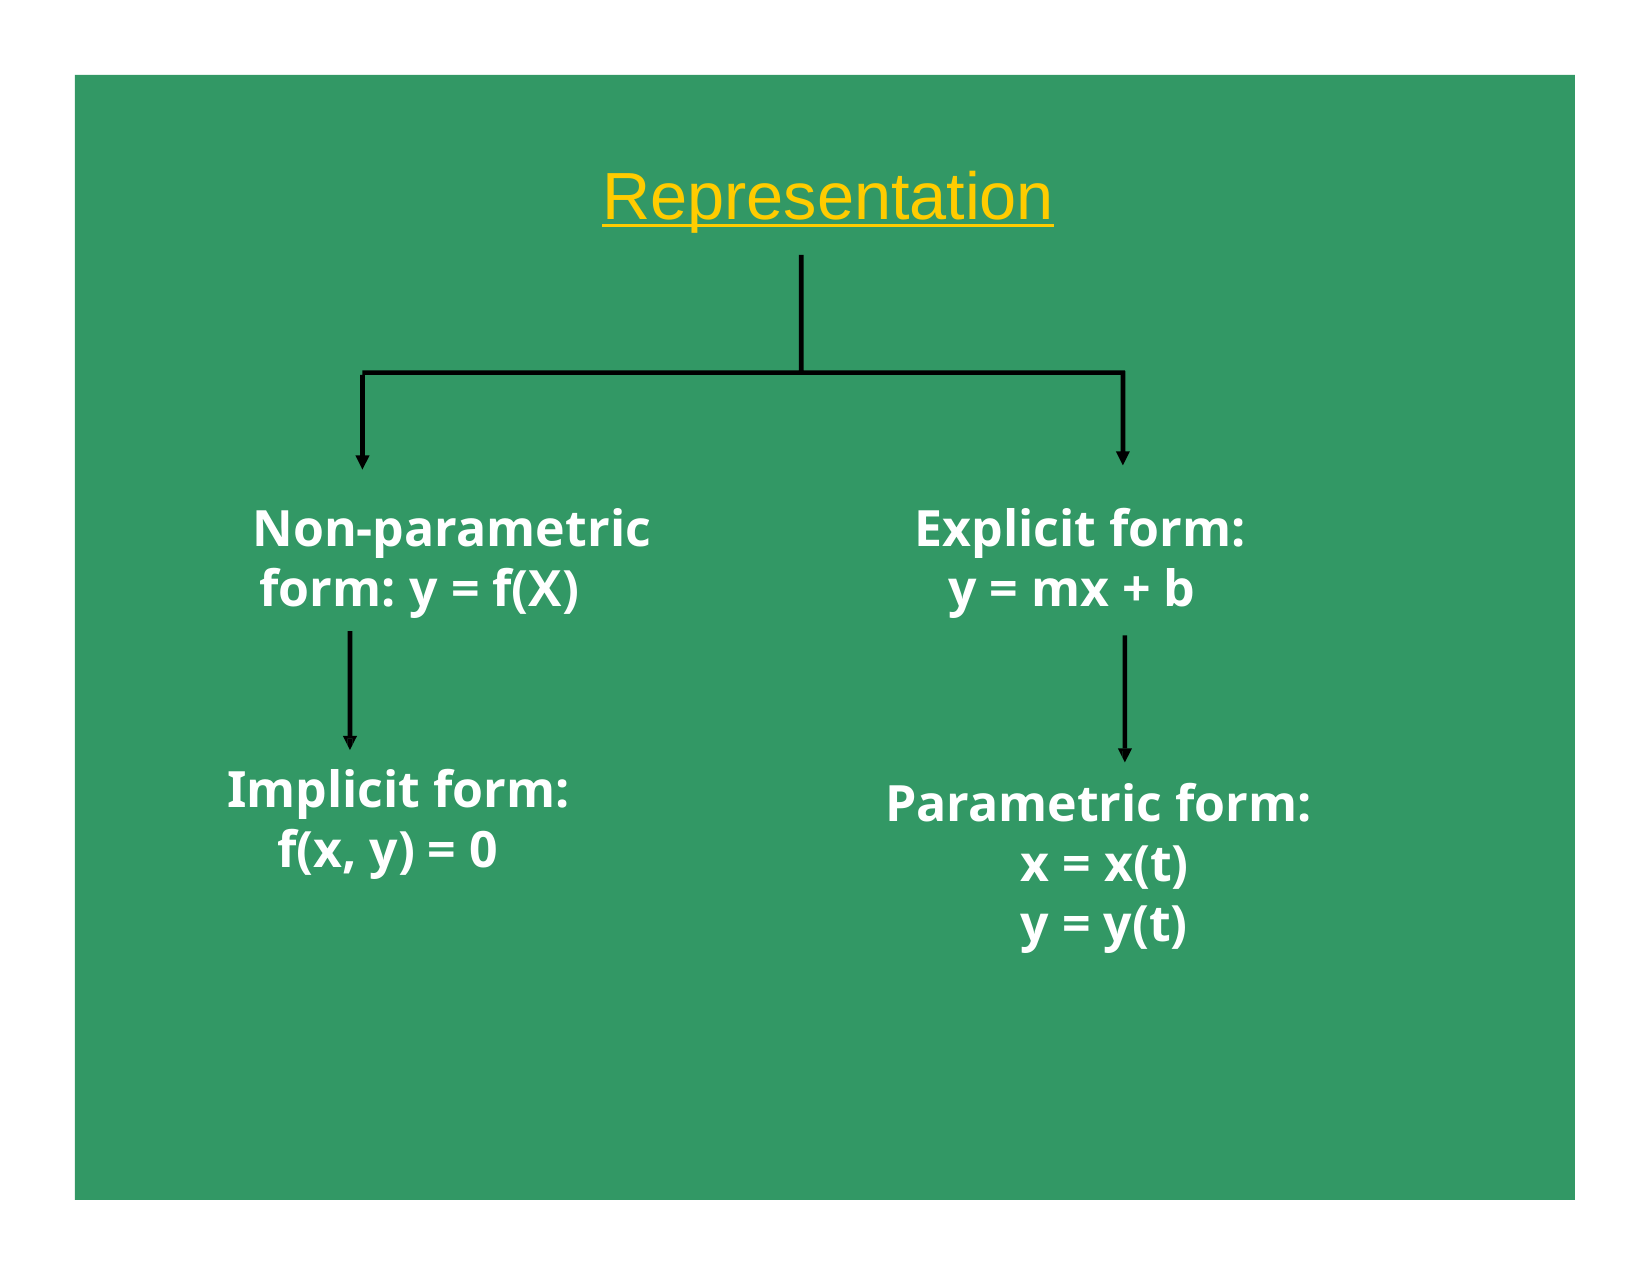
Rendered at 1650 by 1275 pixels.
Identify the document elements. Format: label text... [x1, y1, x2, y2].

text_box [355, 254, 1130, 470]
text_box Explicit form: y = mx + b [912, 494, 1294, 617]
text_box [1117, 635, 1133, 763]
text_box Non-parametric form: y = f(X) Implicit form: f(x, y) = 0 [225, 494, 708, 878]
text_box Parametric form: x = x(t) y = y(t) [862, 769, 1346, 952]
title Representation [600, 151, 1163, 367]
